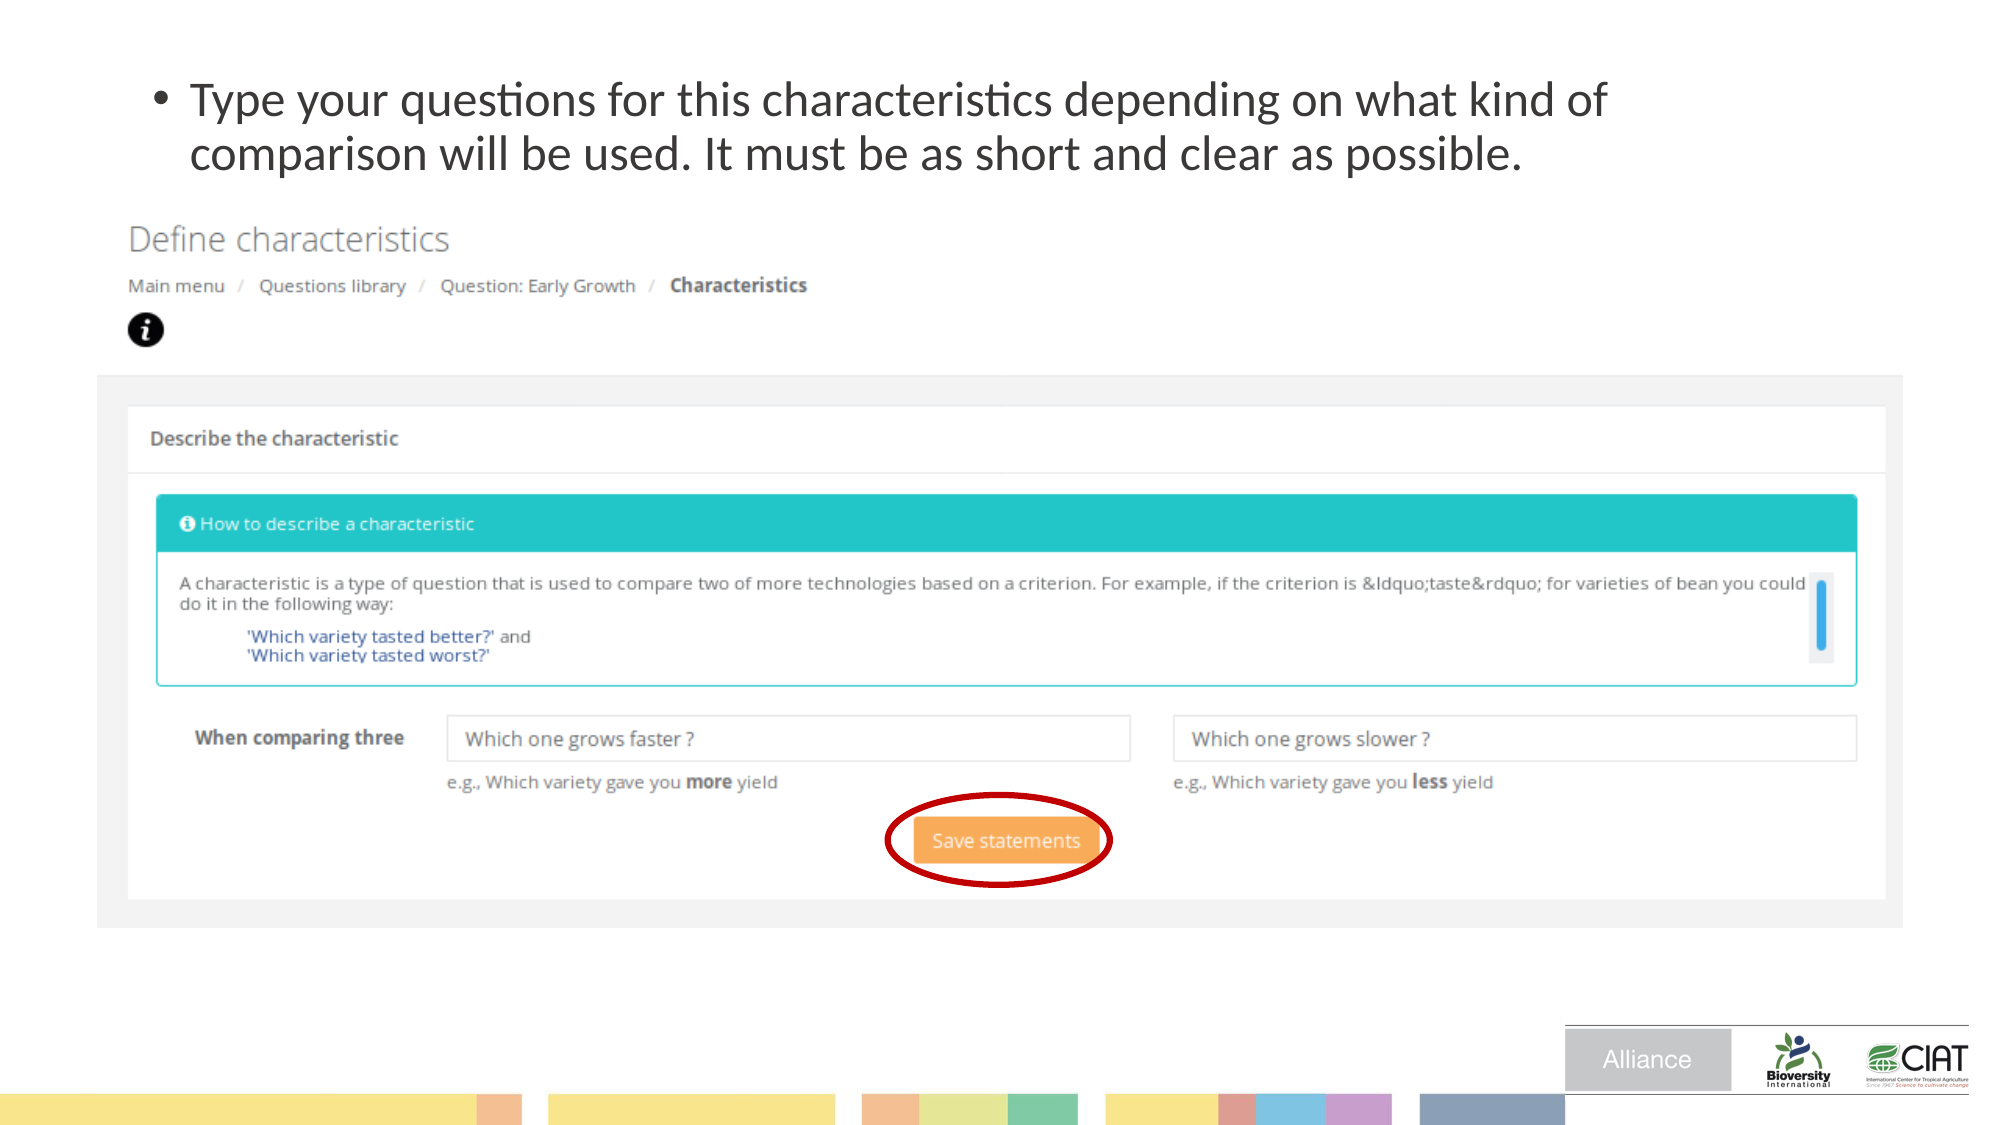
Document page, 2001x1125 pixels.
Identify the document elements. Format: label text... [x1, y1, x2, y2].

picture [0, 0, 2000, 1125]
text_box Type your questions for this characteristics depending on what kind of comparison will be used. It must be as short and clear as possible. [137, 66, 1863, 197]
